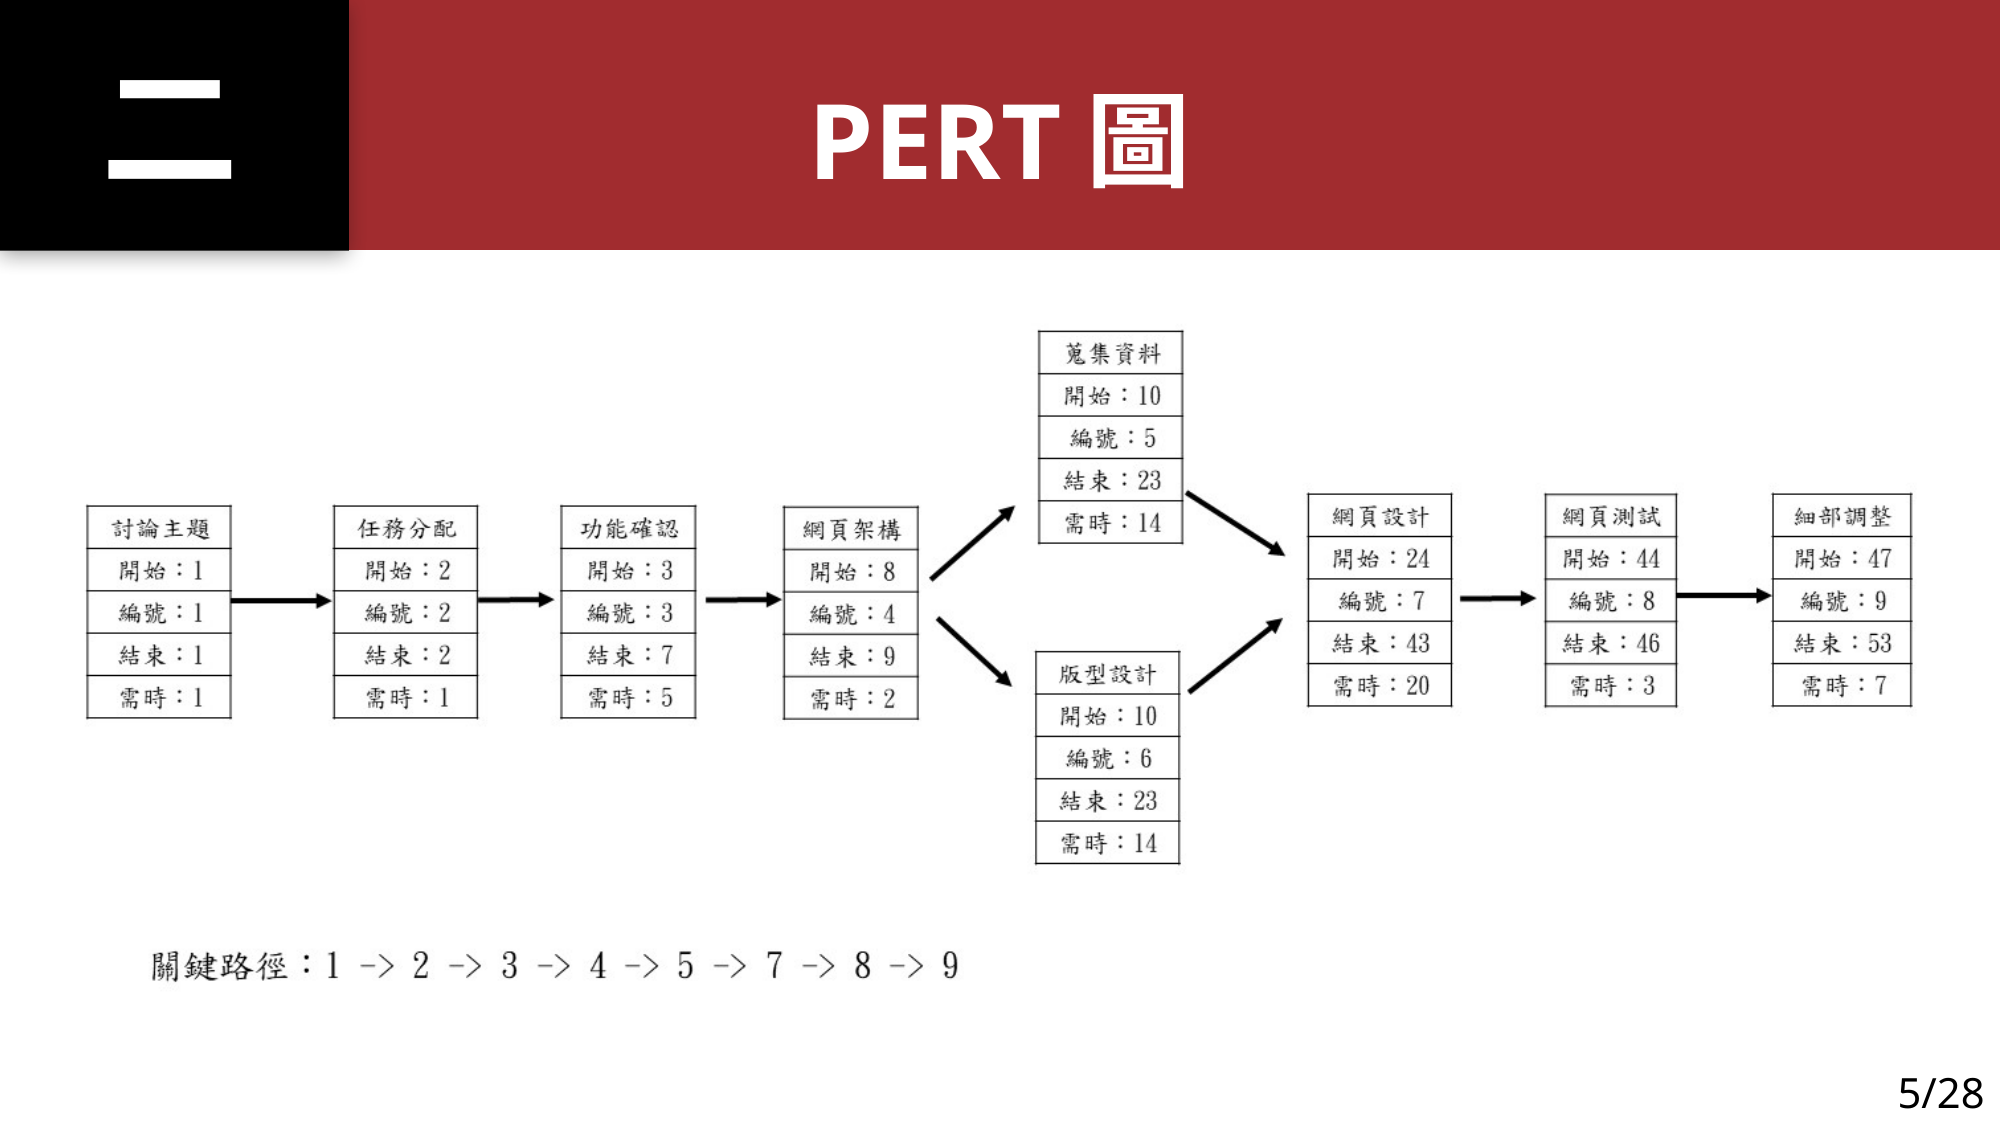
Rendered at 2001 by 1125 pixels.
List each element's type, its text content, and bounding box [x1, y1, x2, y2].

text_box [0, 0, 350, 252]
text_box PERT圖 [794, 68, 1206, 208]
text_box 二 [87, 34, 262, 214]
text_box [357, 0, 2000, 251]
picture [64, 313, 1936, 1025]
